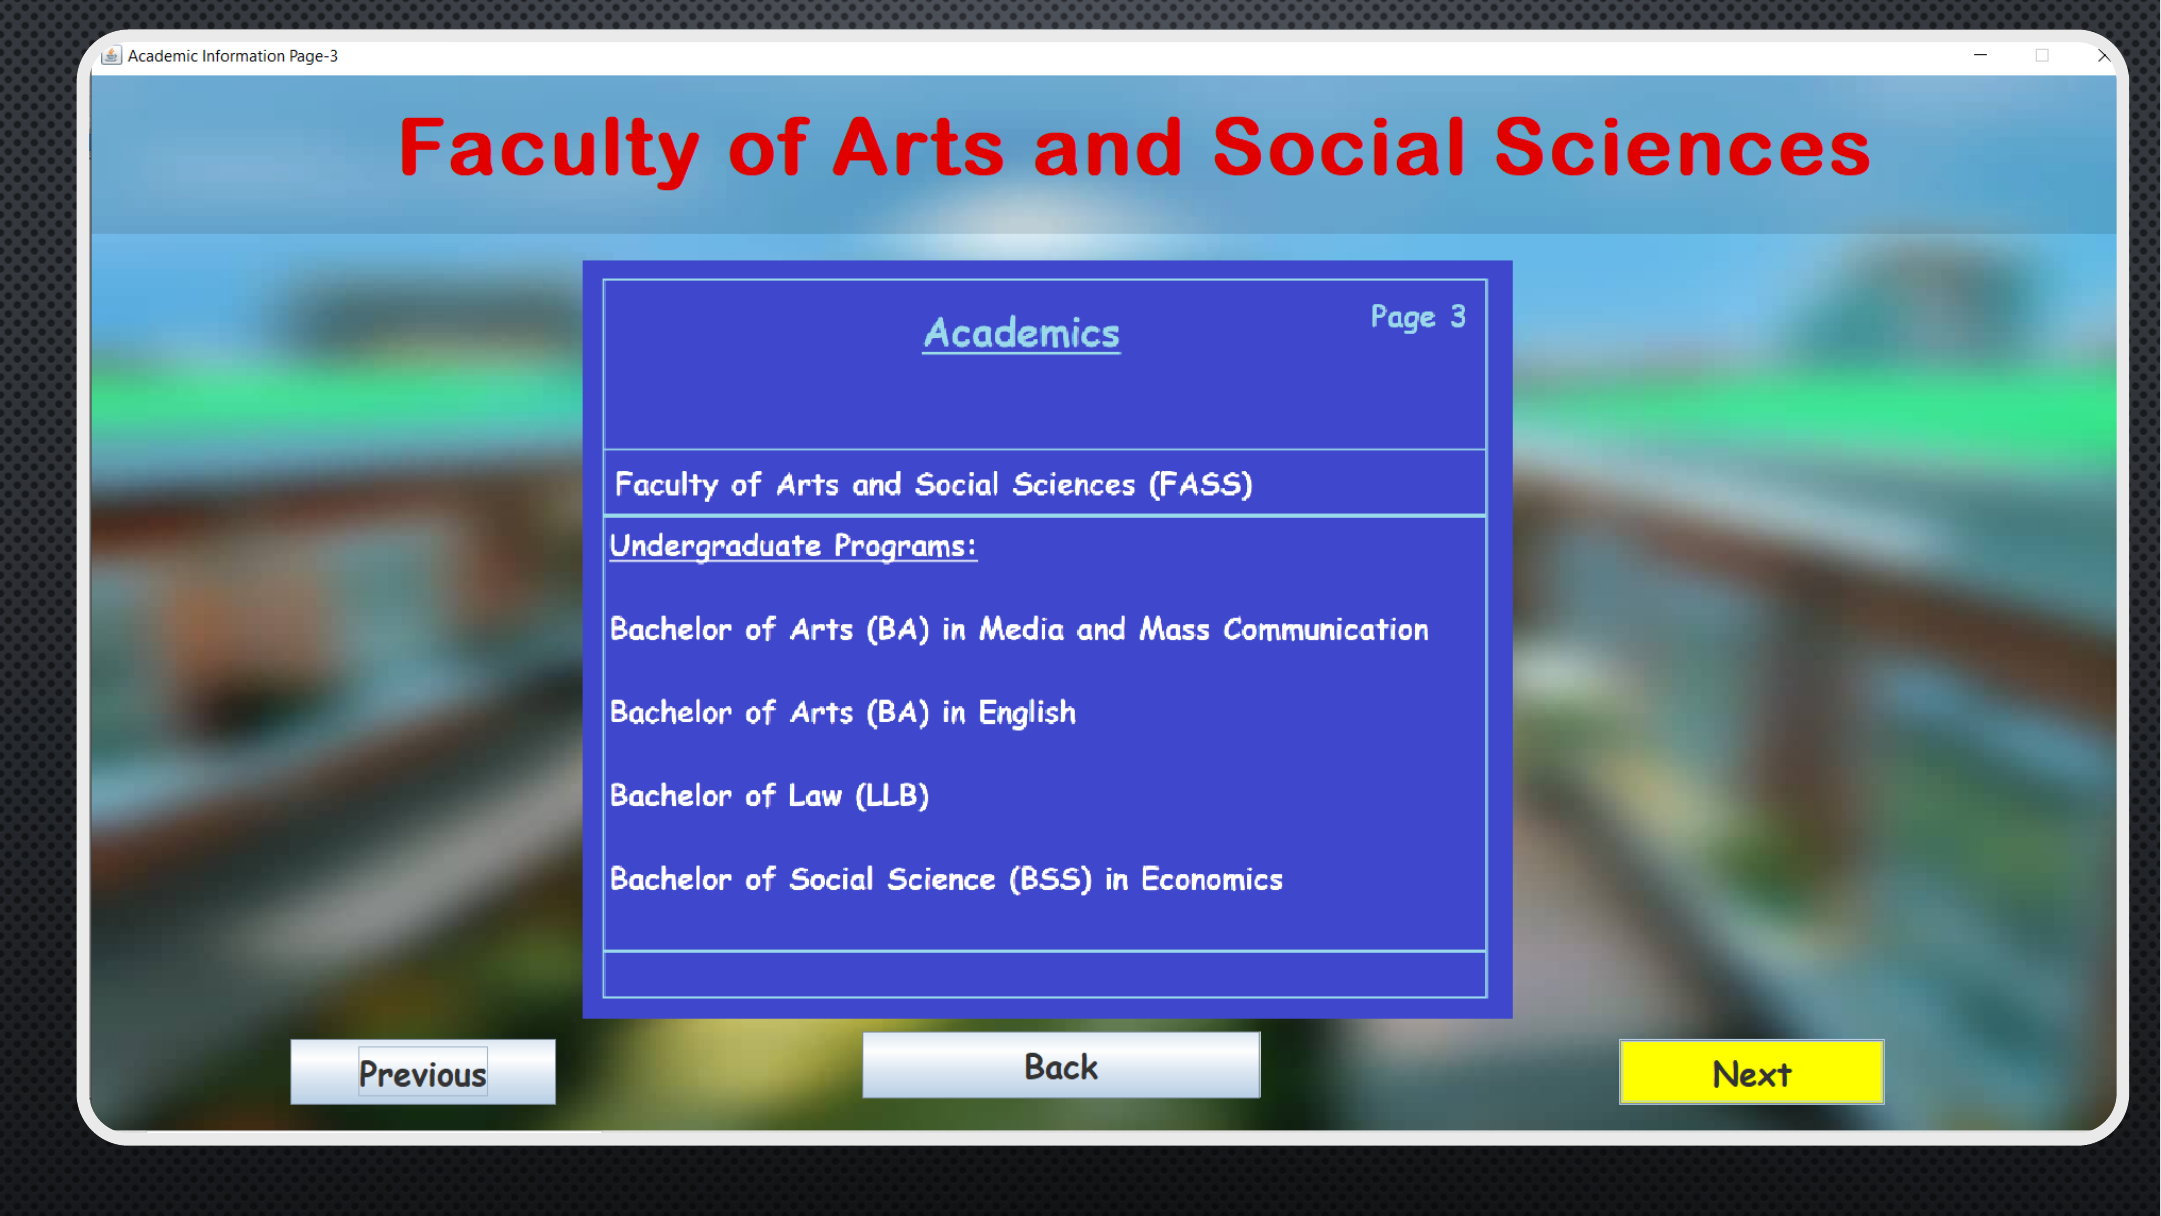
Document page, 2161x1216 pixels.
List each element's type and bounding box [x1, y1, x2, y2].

picture [82, 35, 2124, 1140]
